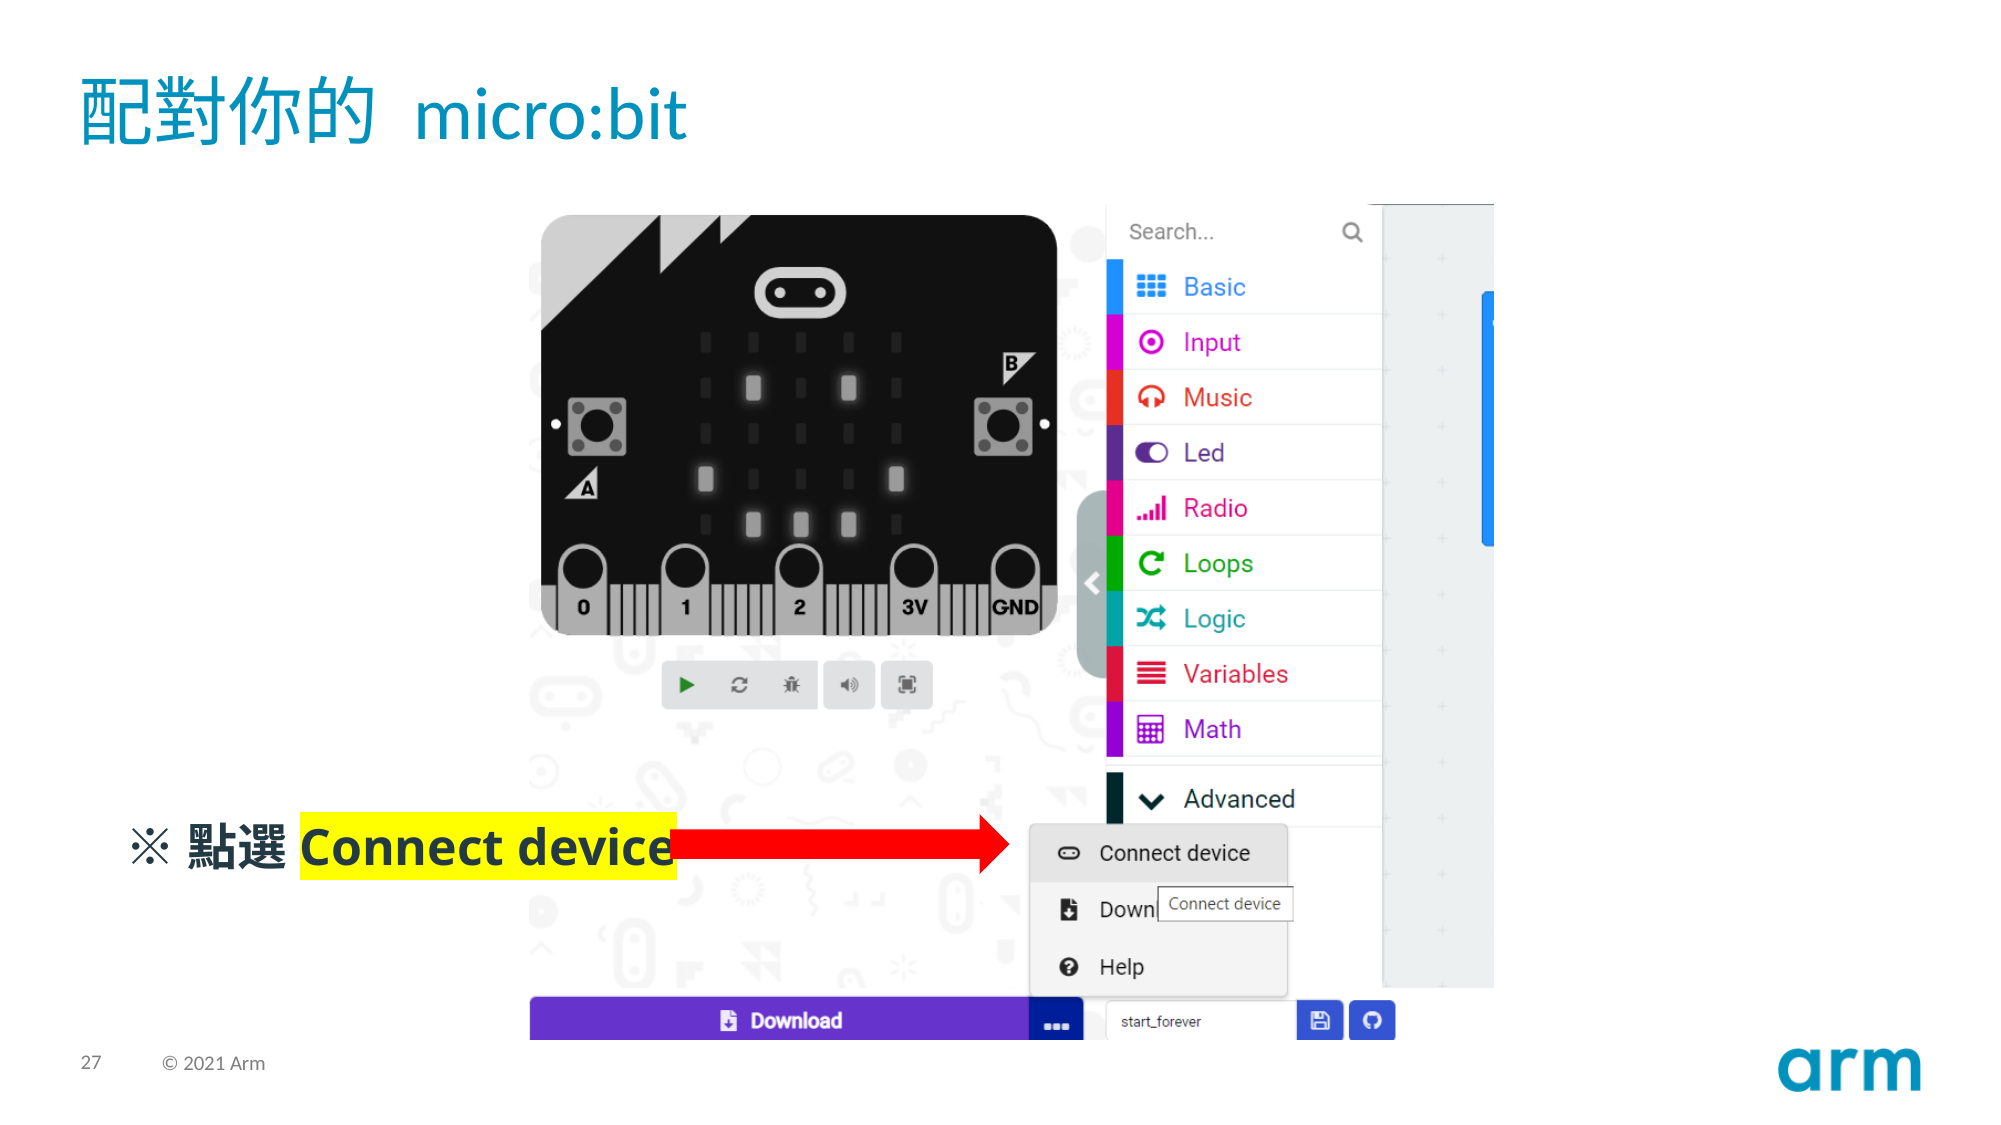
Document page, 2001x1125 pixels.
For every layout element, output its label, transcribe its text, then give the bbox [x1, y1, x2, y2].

picture [1777, 1047, 1922, 1093]
picture [529, 204, 1494, 1041]
title 配對你的 micro:bit [78, 78, 1922, 186]
text_box ※點選Connect device [88, 800, 524, 907]
